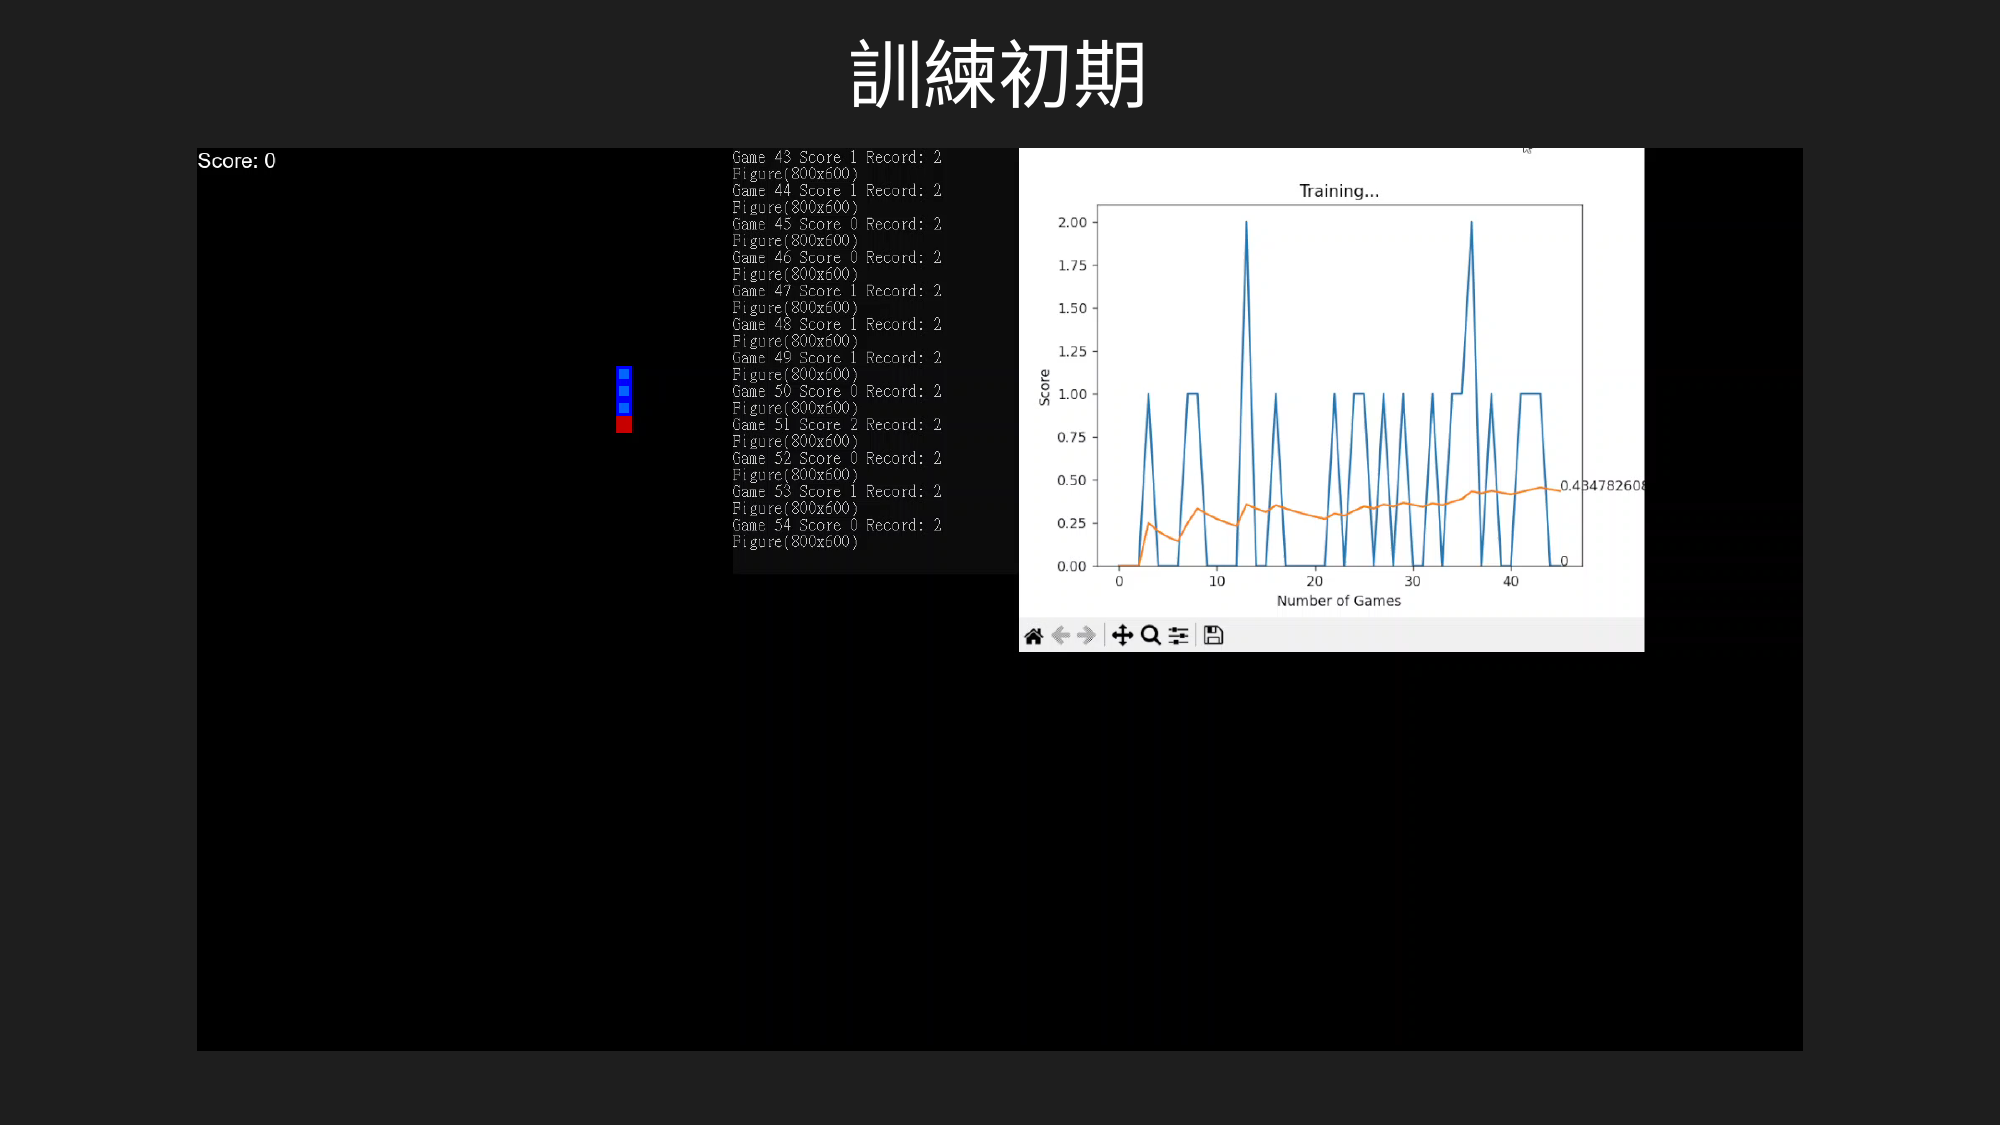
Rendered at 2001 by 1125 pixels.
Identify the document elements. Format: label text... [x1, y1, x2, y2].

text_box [196, 147, 1804, 1052]
text_box 訓練初期 [834, 20, 1166, 126]
